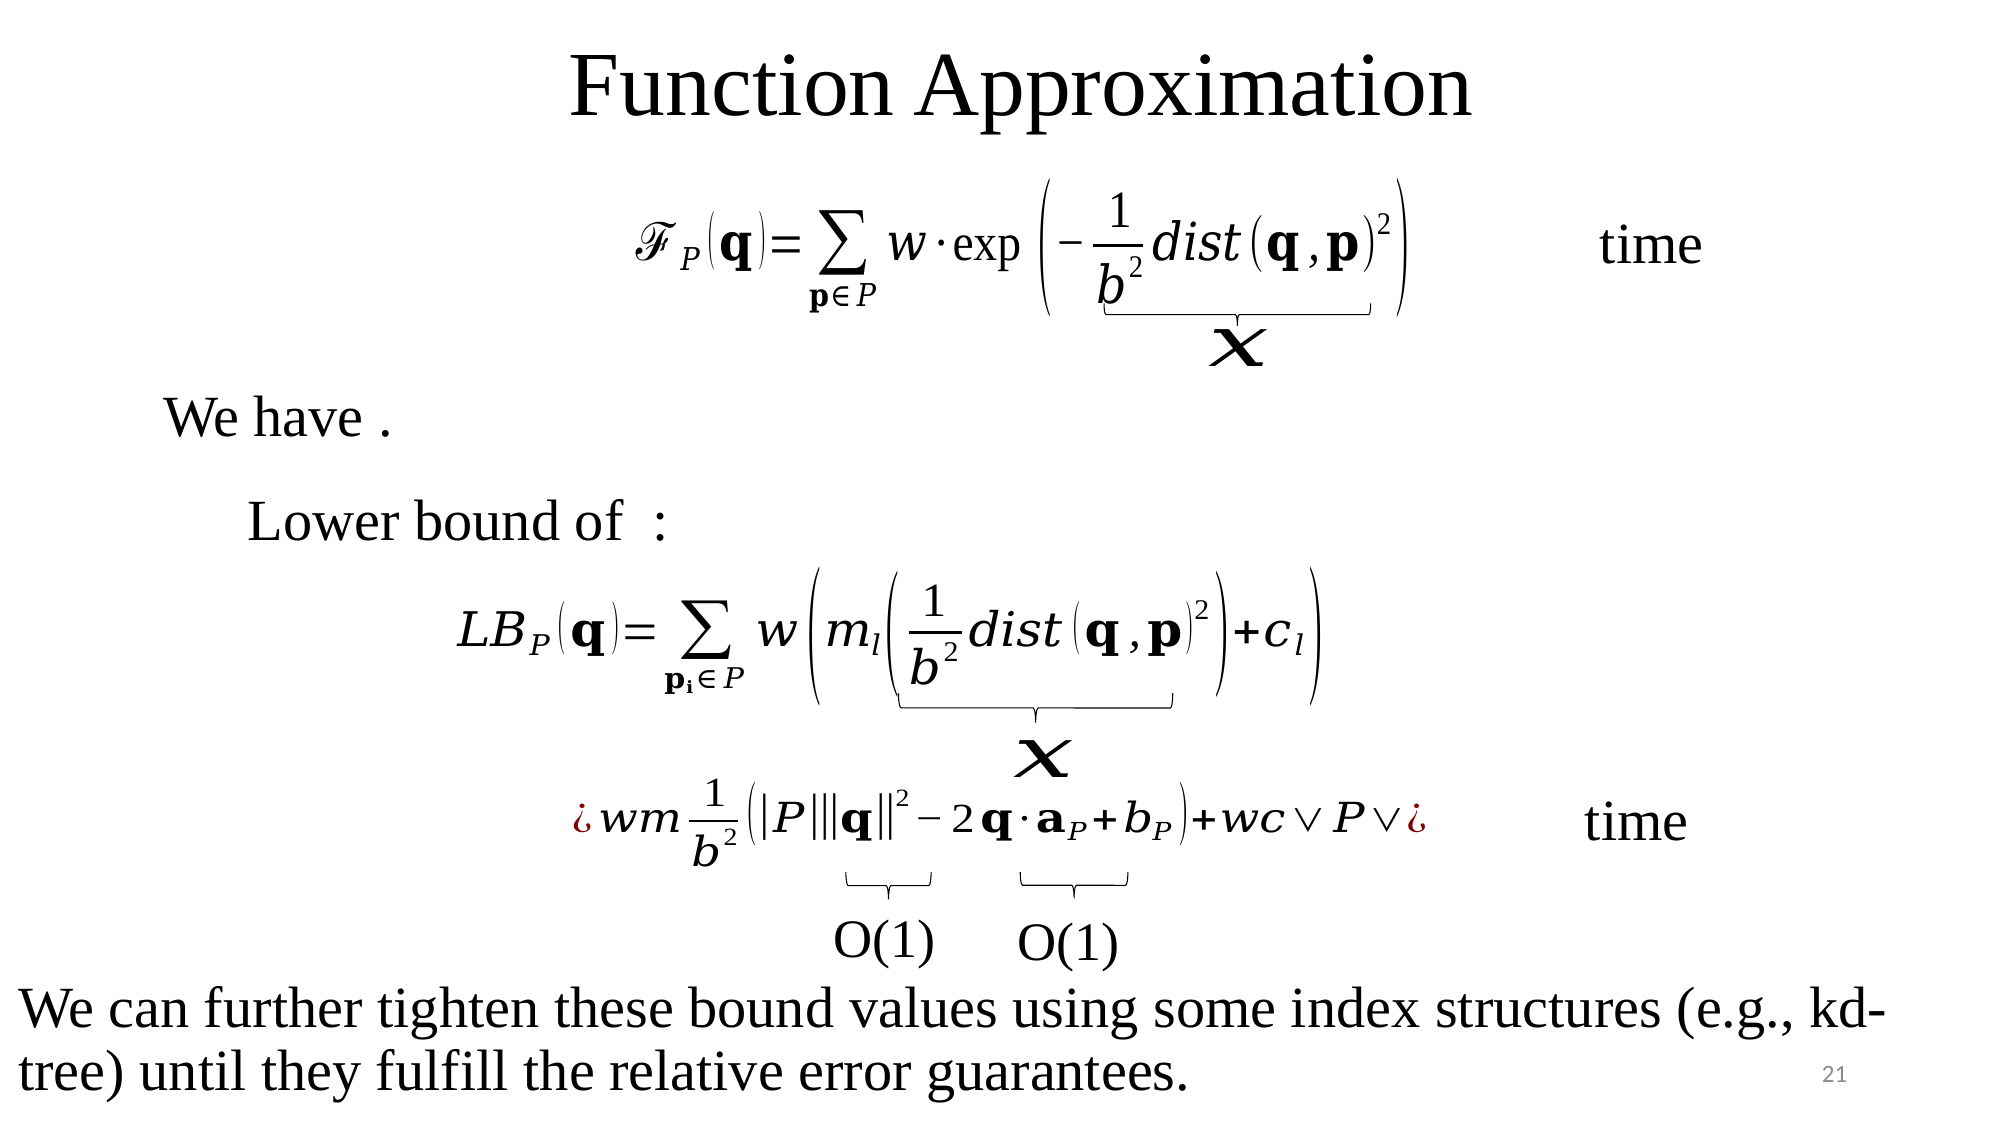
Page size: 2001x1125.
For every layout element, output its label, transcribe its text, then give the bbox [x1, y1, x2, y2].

text_box We can further tighten these bound values using some index structures (e.g., kd-tree) until they fulfill the relative error guarantees. [3, 969, 2000, 1115]
text_box O(1) [1002, 898, 1135, 969]
title Function Approximation [159, 0, 1885, 195]
text_box [1103, 303, 1372, 326]
text_box O(1) [818, 896, 951, 969]
text_box [845, 871, 932, 896]
text_box [1019, 872, 1129, 898]
slide_number 21 [1412, 1042, 1863, 1103]
text_box [897, 693, 1174, 723]
